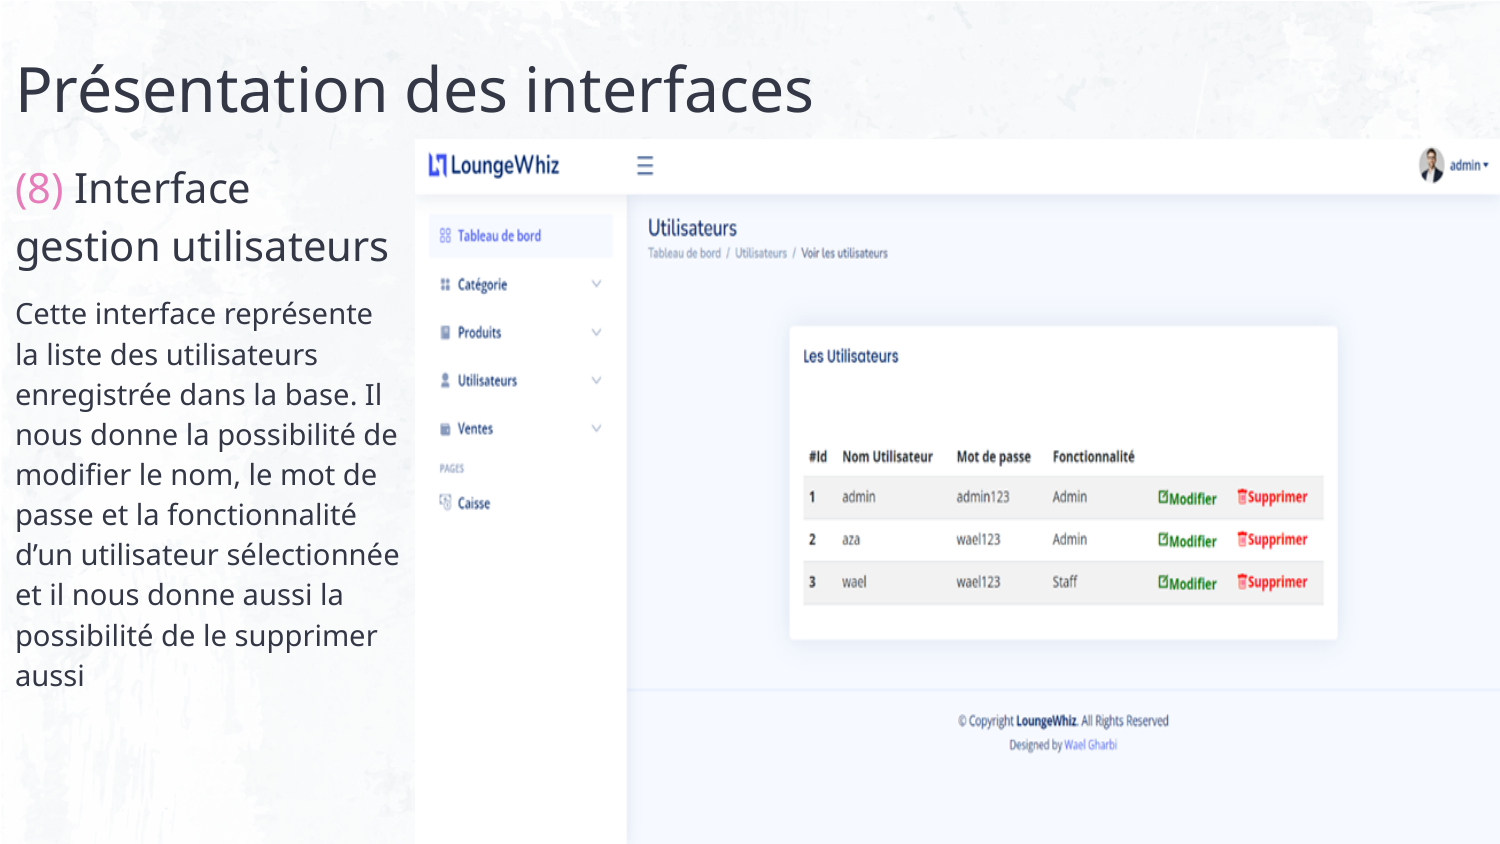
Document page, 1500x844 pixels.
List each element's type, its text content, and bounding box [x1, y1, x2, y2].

list (8) Interface gestion utilisateurs Cette interface représente la liste des utilisateurs enregistrée dans la base. Il nous donne la possibilité de modifier le nom, le mot de passe et la fonctionnalité d’un utilisateur sélectionnée et il nous donne aussi la possibilité de le supprimer aussi [0, 139, 412, 844]
title Présentation des interfaces [0, 23, 879, 139]
picture [2, 2, 1500, 844]
